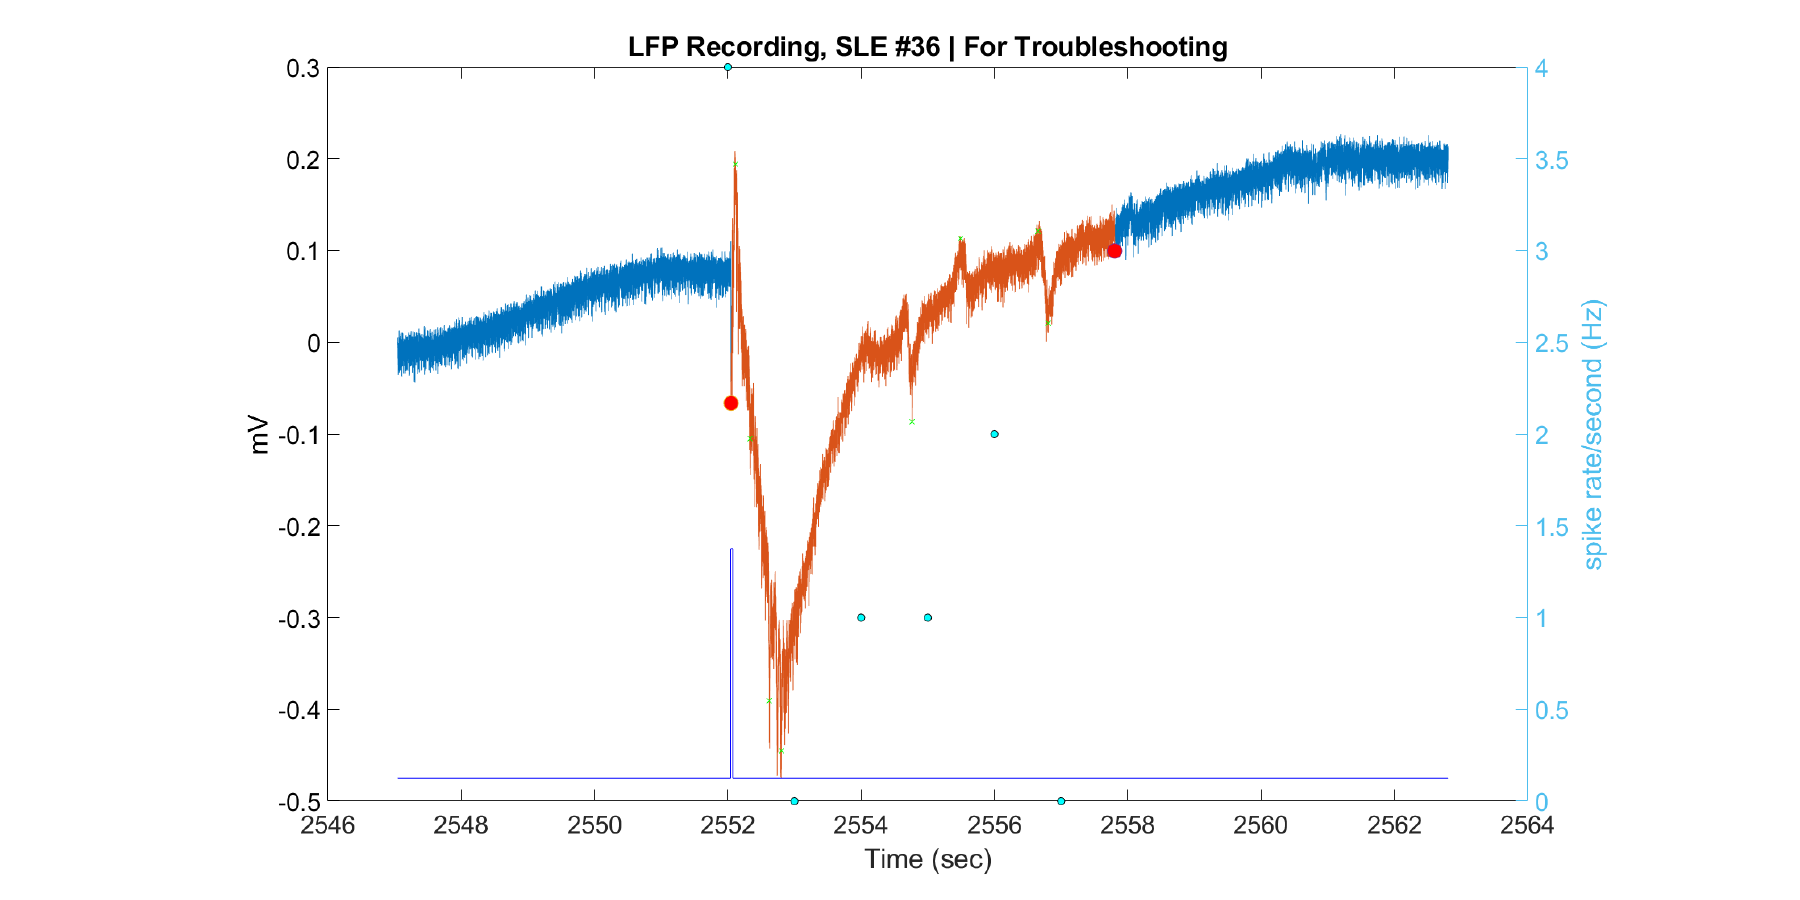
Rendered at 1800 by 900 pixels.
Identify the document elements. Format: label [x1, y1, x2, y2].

picture [126, 0, 1674, 900]
